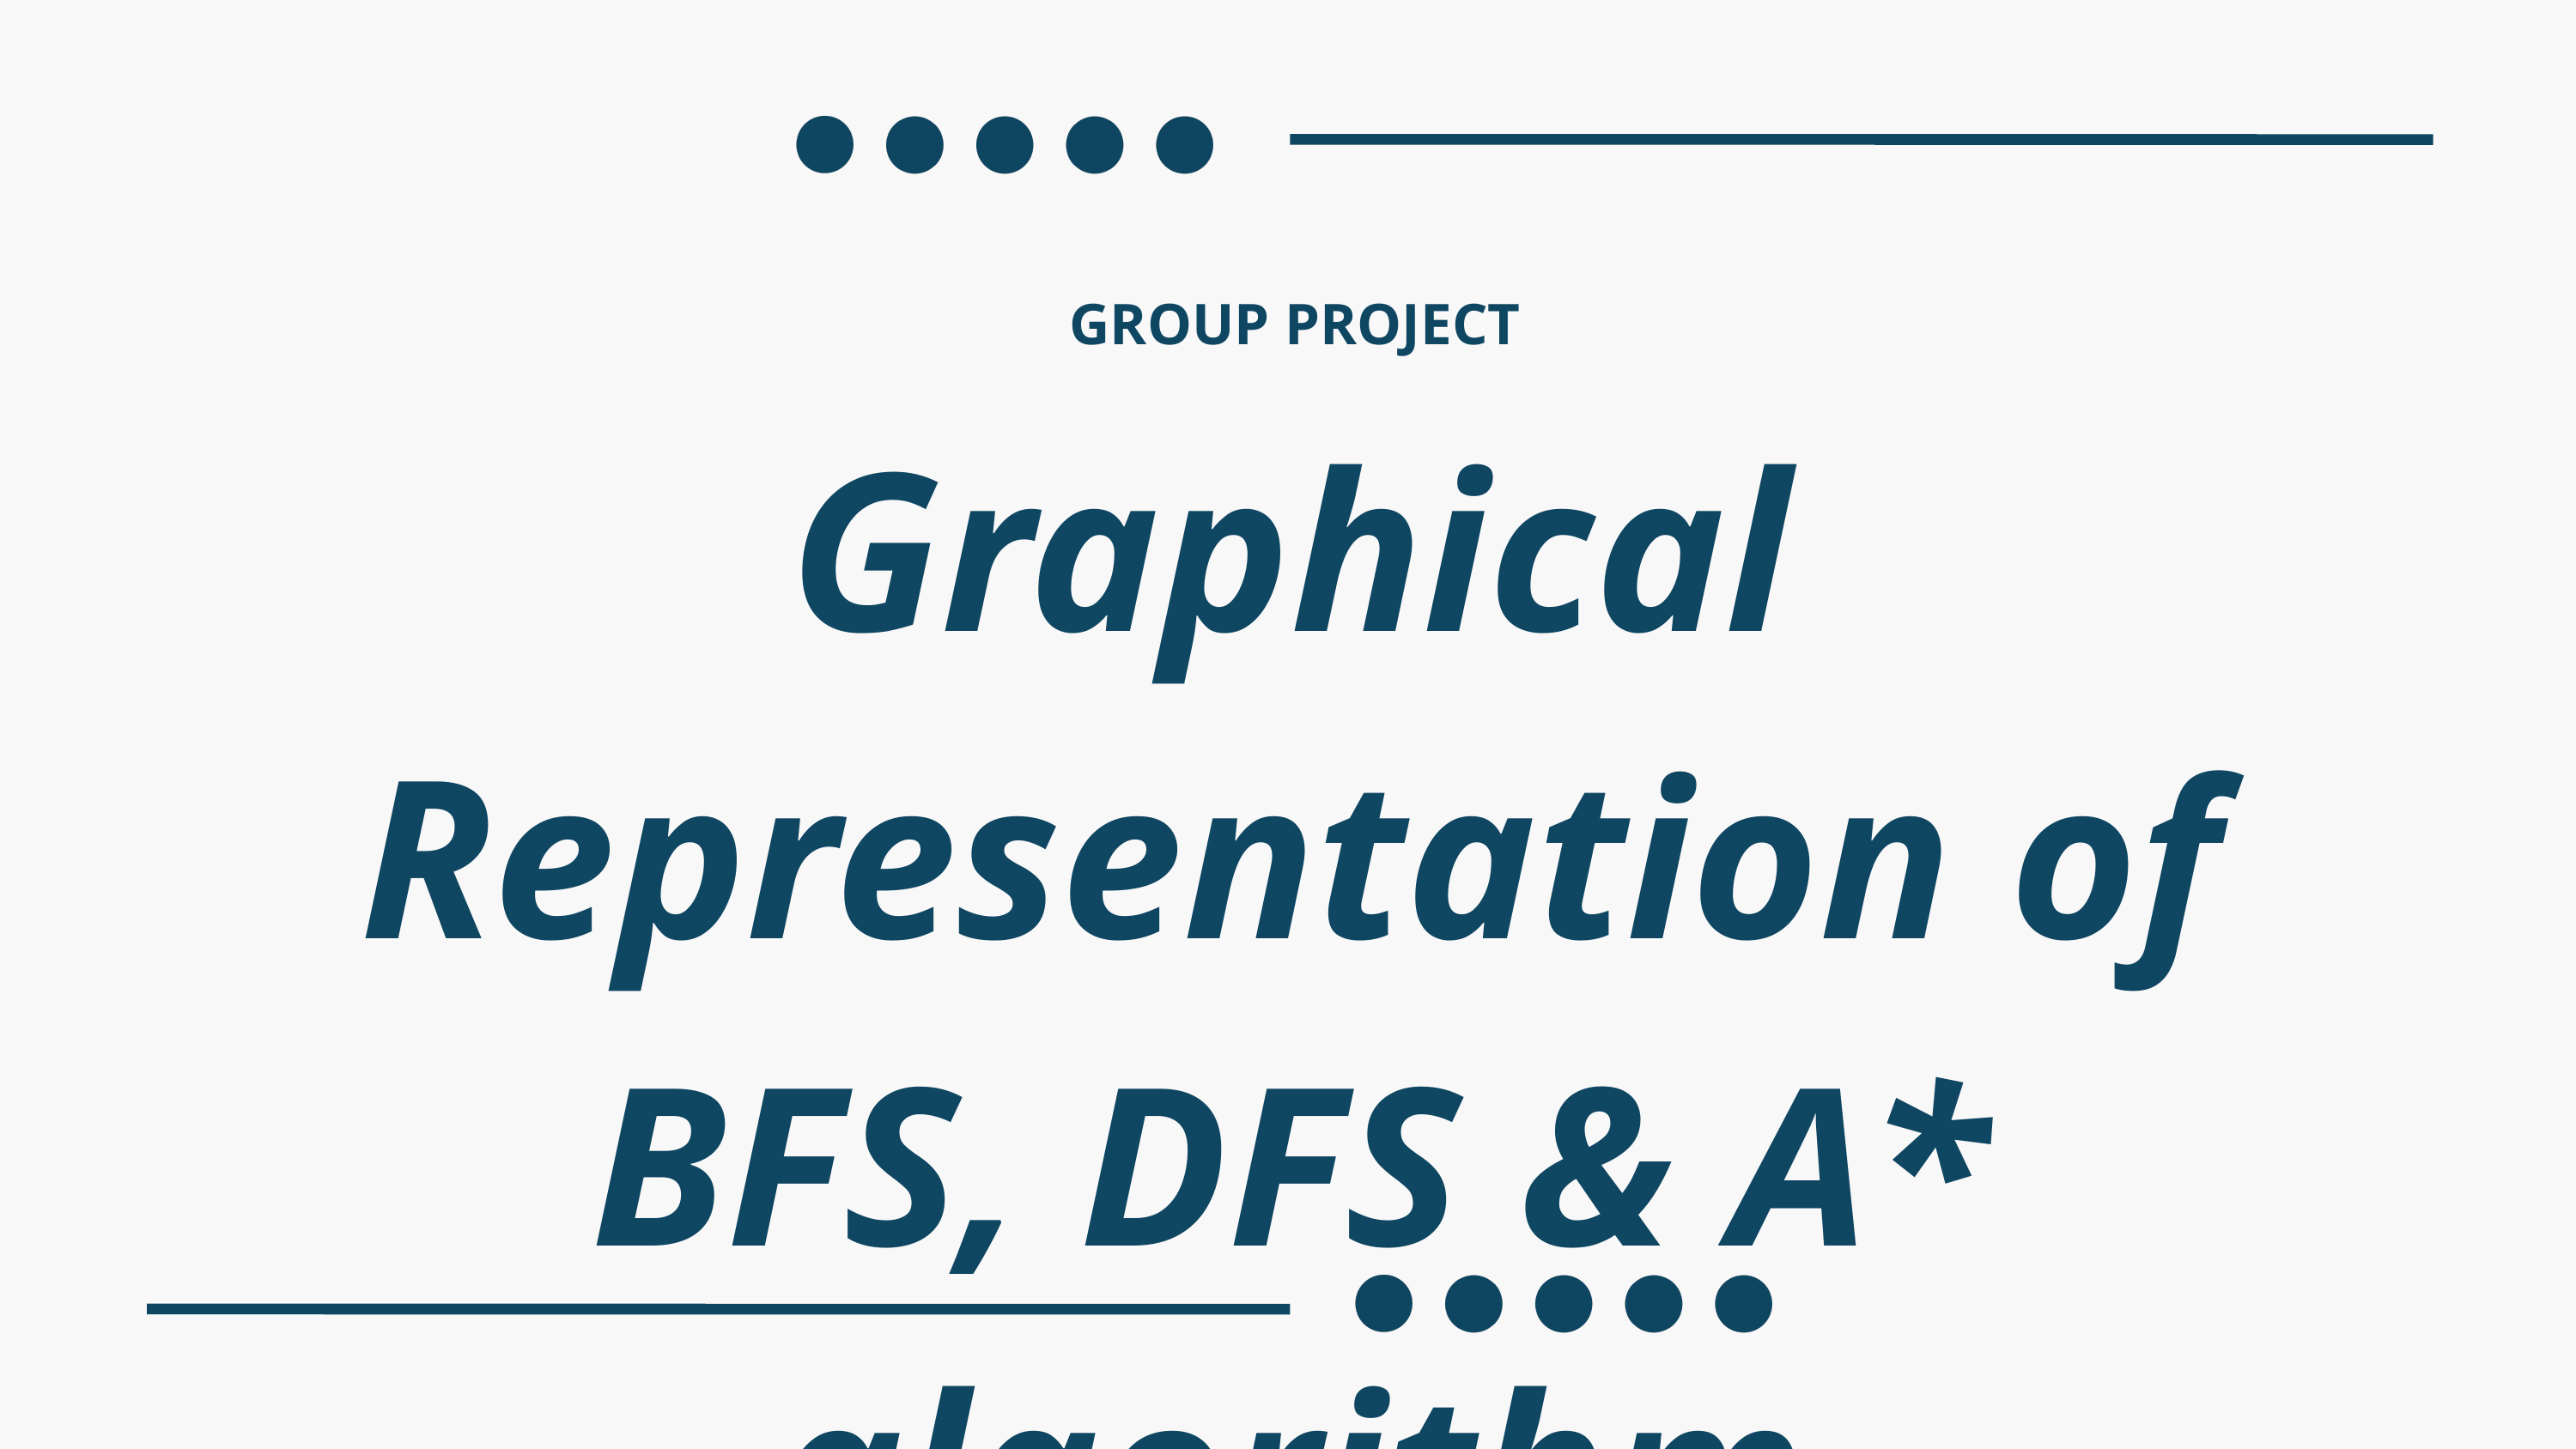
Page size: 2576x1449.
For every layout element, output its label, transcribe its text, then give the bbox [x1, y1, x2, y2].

text_box GROUP PROJECT [467, 276, 2108, 356]
text_box Graphical Representation of BFS, DFS & A* algorithm [147, 367, 2433, 1449]
text_box [1354, 1272, 1773, 1335]
text_box [795, 113, 1214, 176]
